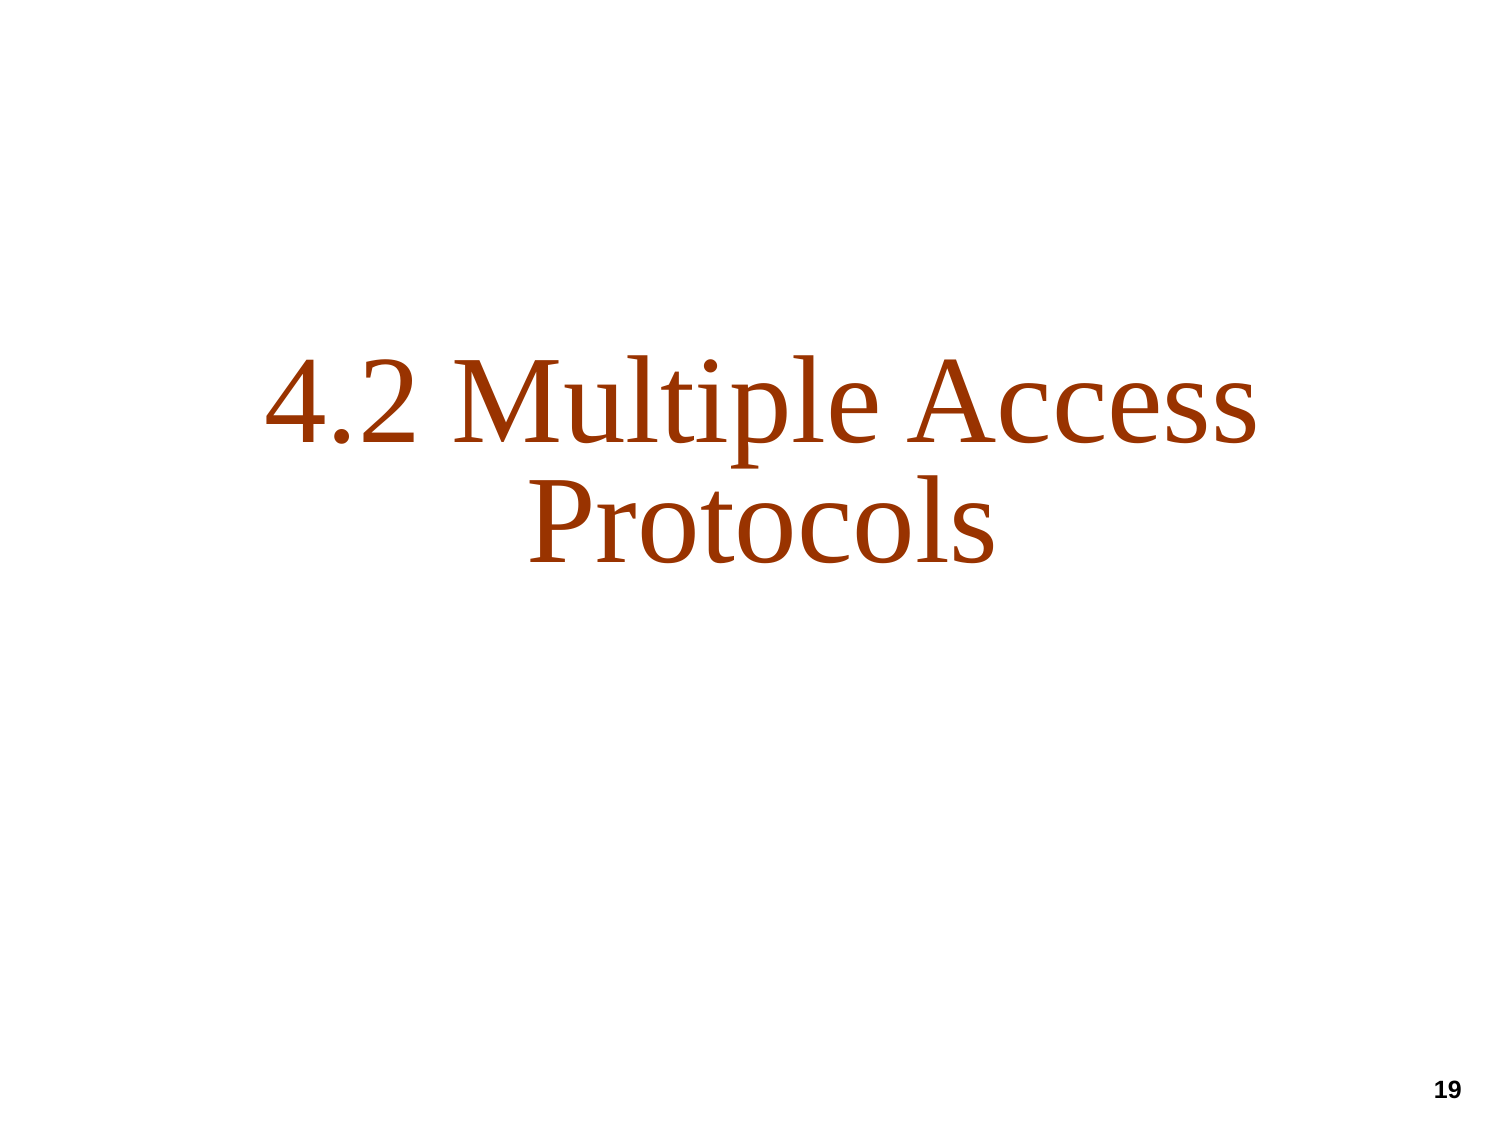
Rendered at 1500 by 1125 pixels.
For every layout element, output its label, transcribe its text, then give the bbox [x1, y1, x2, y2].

subtitle 4.2 Multiple Access Protocols [59, 339, 1467, 816]
